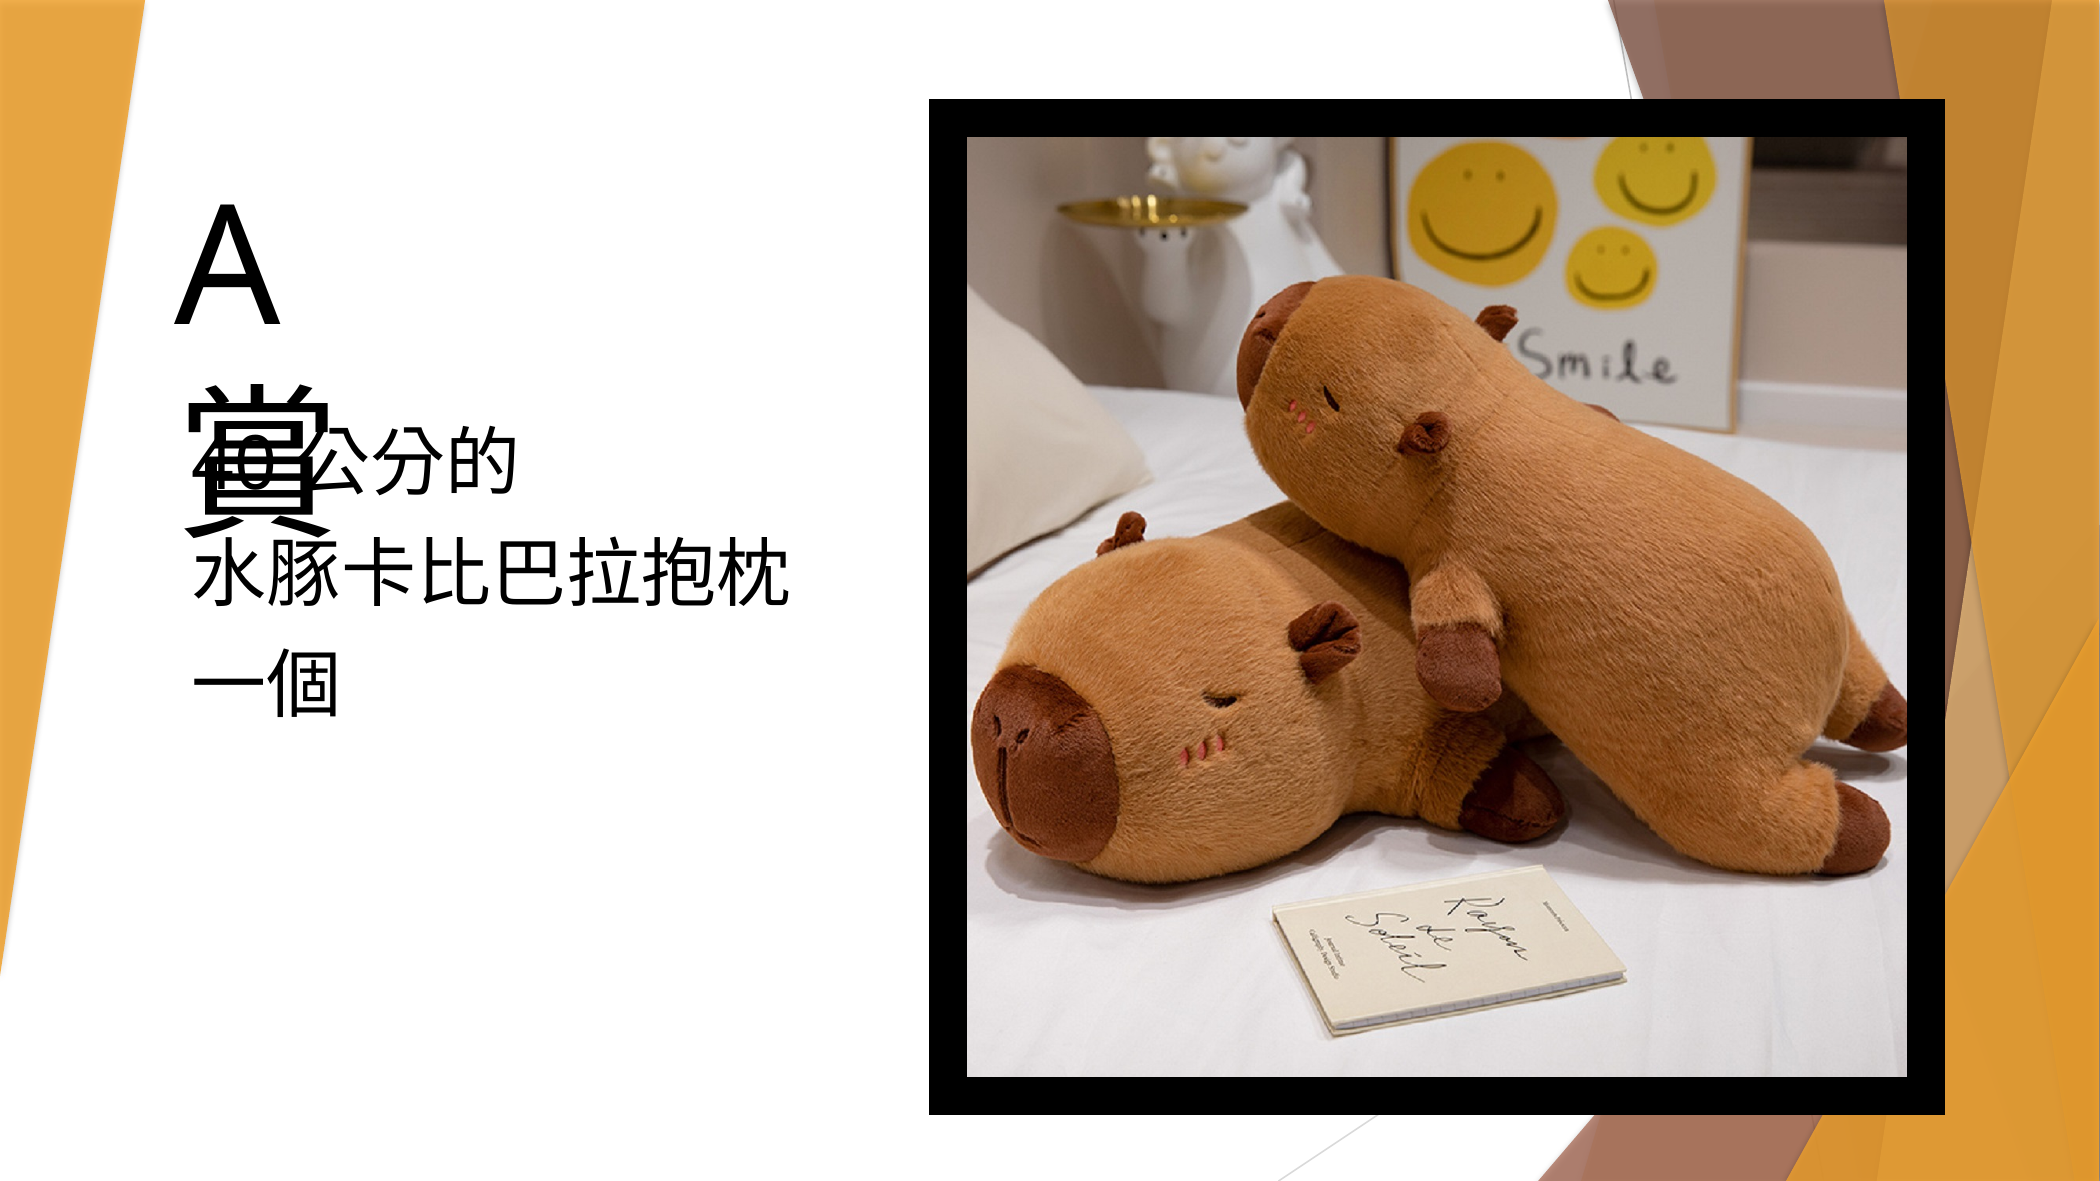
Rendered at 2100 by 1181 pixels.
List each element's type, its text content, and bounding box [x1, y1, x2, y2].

picture [966, 136, 1908, 1078]
text_box 40公分的 水豚卡比巴拉抱枕 一個 [176, 407, 843, 824]
text_box A 賞 [159, 150, 514, 566]
